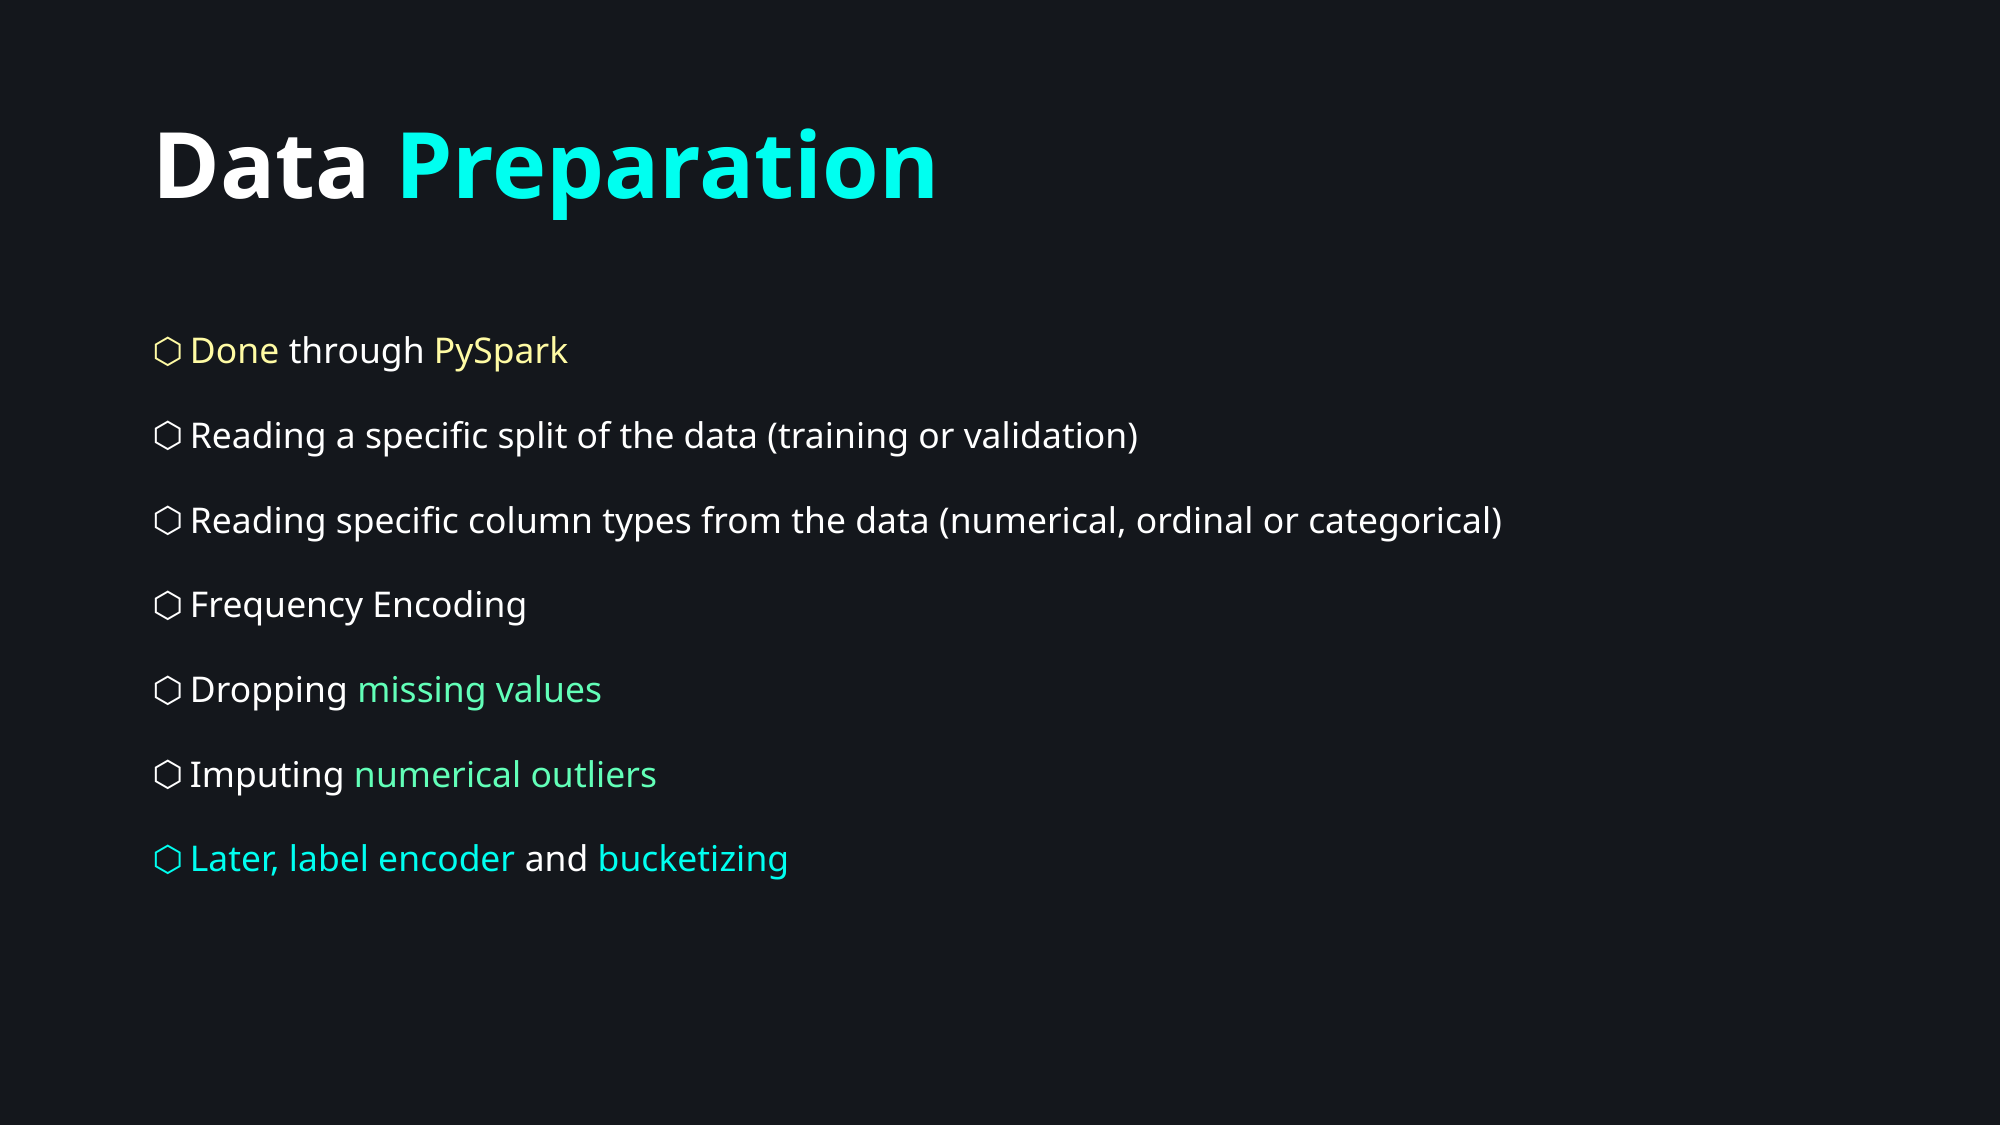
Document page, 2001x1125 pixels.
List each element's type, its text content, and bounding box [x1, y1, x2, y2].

list Done through PySpark Reading a specific split of the data (training or validation) Reading specific column types from the data (numerical, ordinal or categorical) Frequency Encoding Dropping missing values Imputing numerical outliers Later, label encoder and bucketizing [137, 299, 1969, 986]
title Data Preparation [137, 59, 1863, 278]
